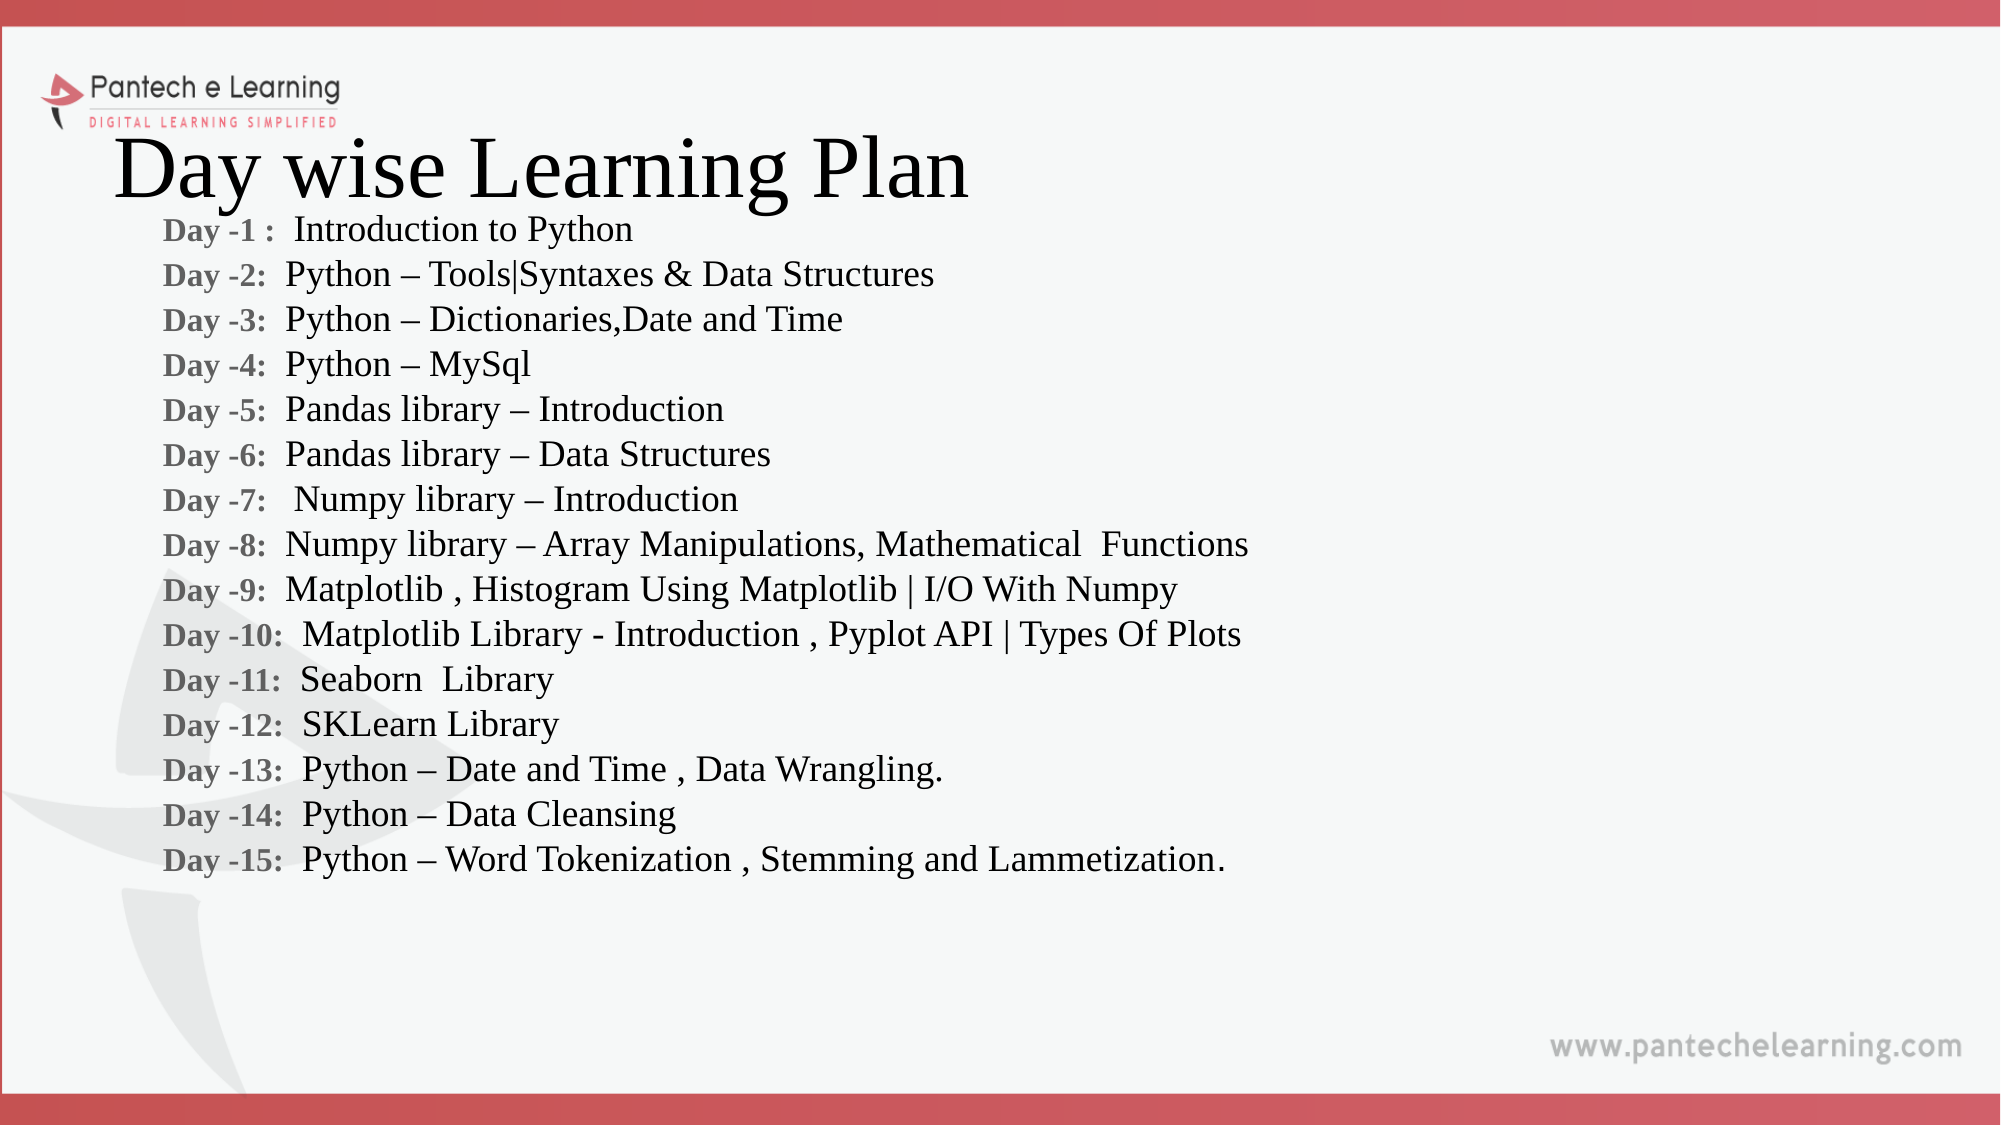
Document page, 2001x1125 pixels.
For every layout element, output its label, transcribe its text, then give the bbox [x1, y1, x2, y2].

picture [0, 0, 2001, 1125]
text_box Day -1 : Introduction to Python Day -2: Python – Tools|Syntaxes & Data Structures Day -3: Python – Dictionaries,Date and Time Day -4: Python – MySql Day -5: Pandas library – Introduction Day -6: Pandas library – Data Structures Day -7: Numpy library – Introduction Day -8: Numpy library – Array Manipulations, Mathematical Functions Day -9: Matplotlib , Histogram Using Matplotlib | I/O With Numpy Day -10: Matplotlib Library - Introduction , Pyplot API | Types Of Plots Day -11: Seaborn Library Day -12: SKLearn Library Day -13: Python – Date and Time , Data Wrangling. Day -14: Python – Data Cleansing Day -15: Python – Word Tokenization , Stemming and Lammetization. [149, 197, 1426, 950]
title Day wise Learning Plan [99, 105, 1900, 233]
